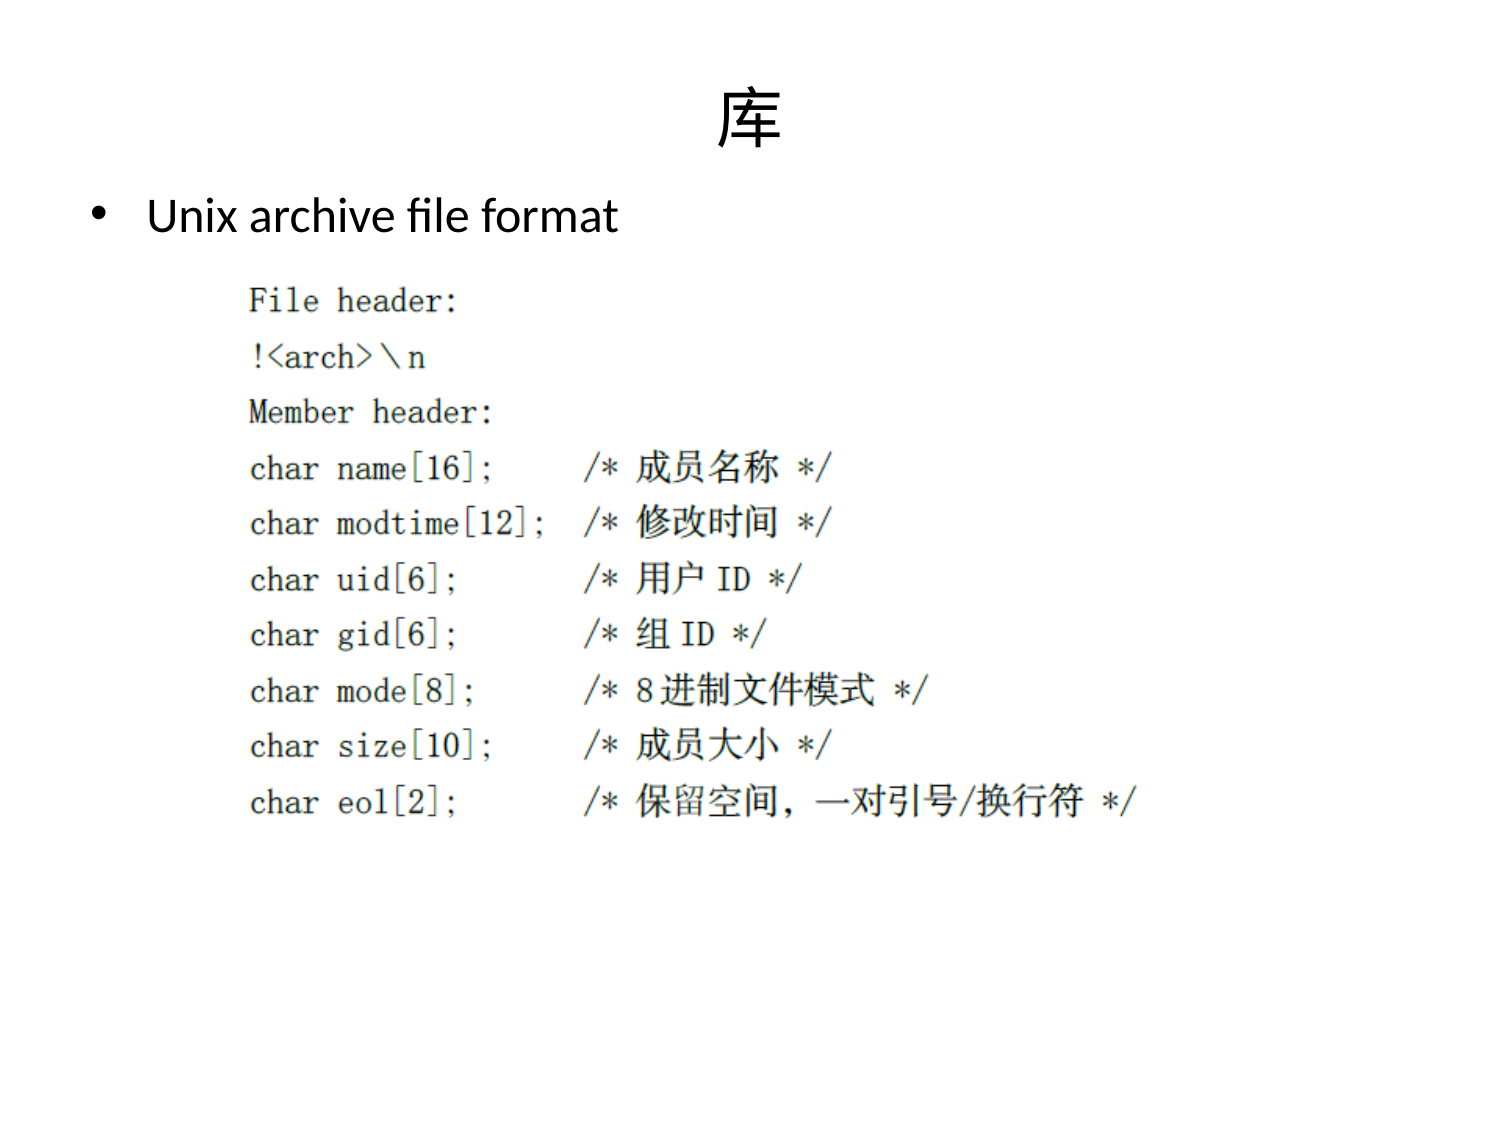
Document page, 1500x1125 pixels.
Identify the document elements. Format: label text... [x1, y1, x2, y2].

picture [237, 274, 1146, 829]
list Unix archive file format [75, 174, 1425, 1100]
title 库 [75, 45, 1425, 174]
